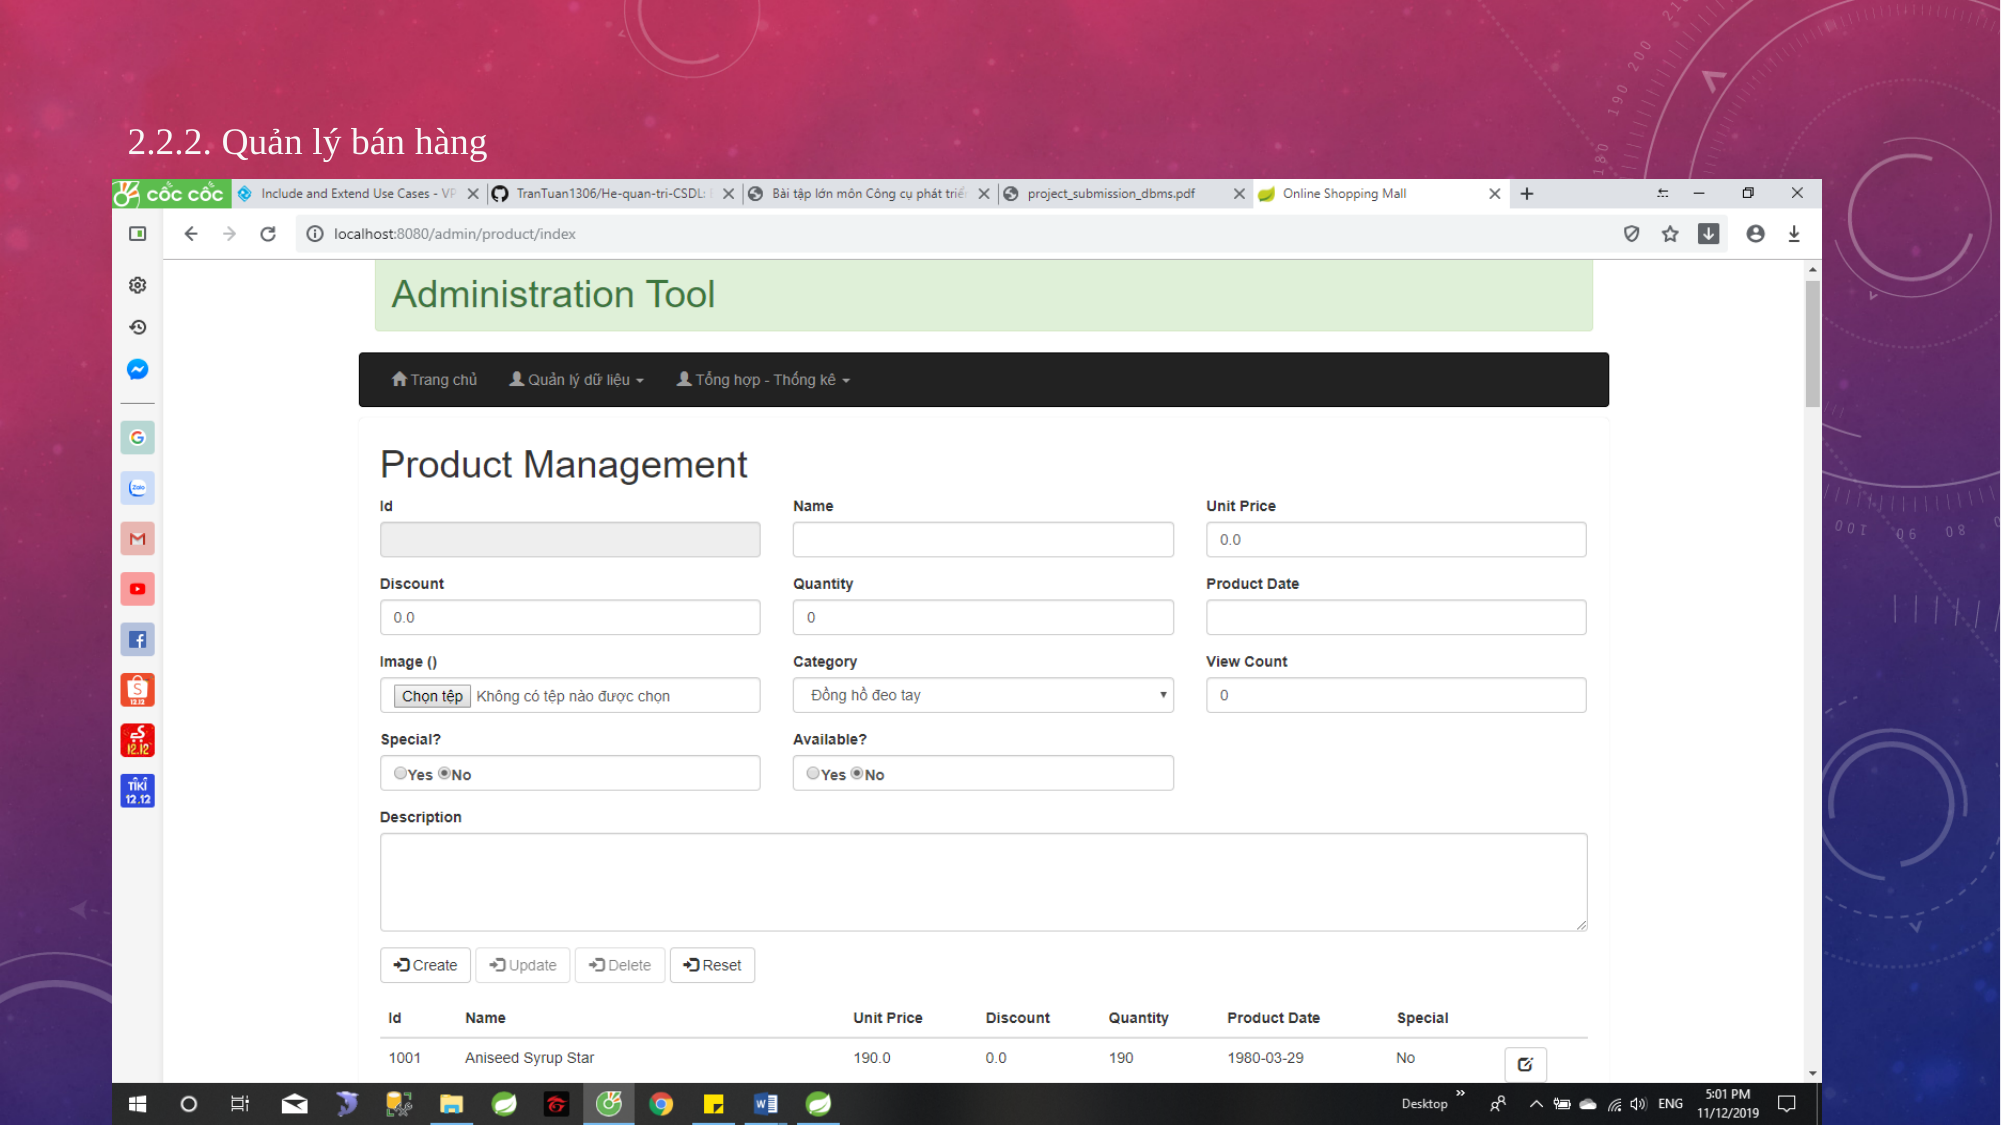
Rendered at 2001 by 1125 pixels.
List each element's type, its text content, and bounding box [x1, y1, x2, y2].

picture [0, 0, 2001, 1125]
title 2.2.2. Quản lý bán hàng [112, 99, 1775, 178]
